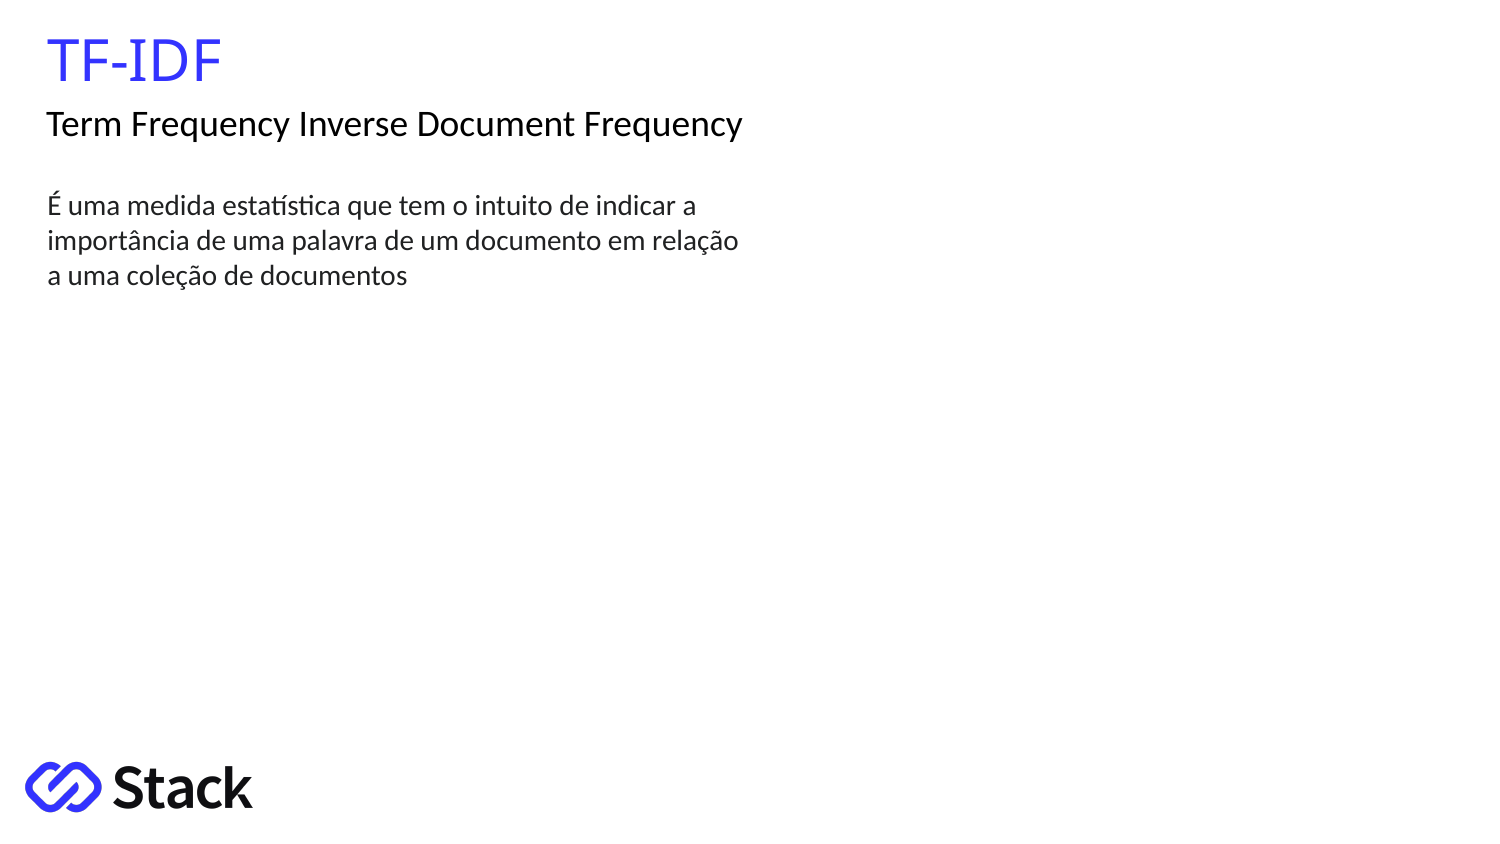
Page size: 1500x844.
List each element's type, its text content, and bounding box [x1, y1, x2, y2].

text_box TF-IDF [32, 8, 1138, 135]
text_box É uma medida estatística que tem o intuito de indicar a importância de uma palavra de um documento em relação a uma coleção de documentos [32, 178, 769, 299]
text_box Term Frequency Inverse Document Frequency [31, 92, 876, 152]
picture [9, 657, 269, 844]
